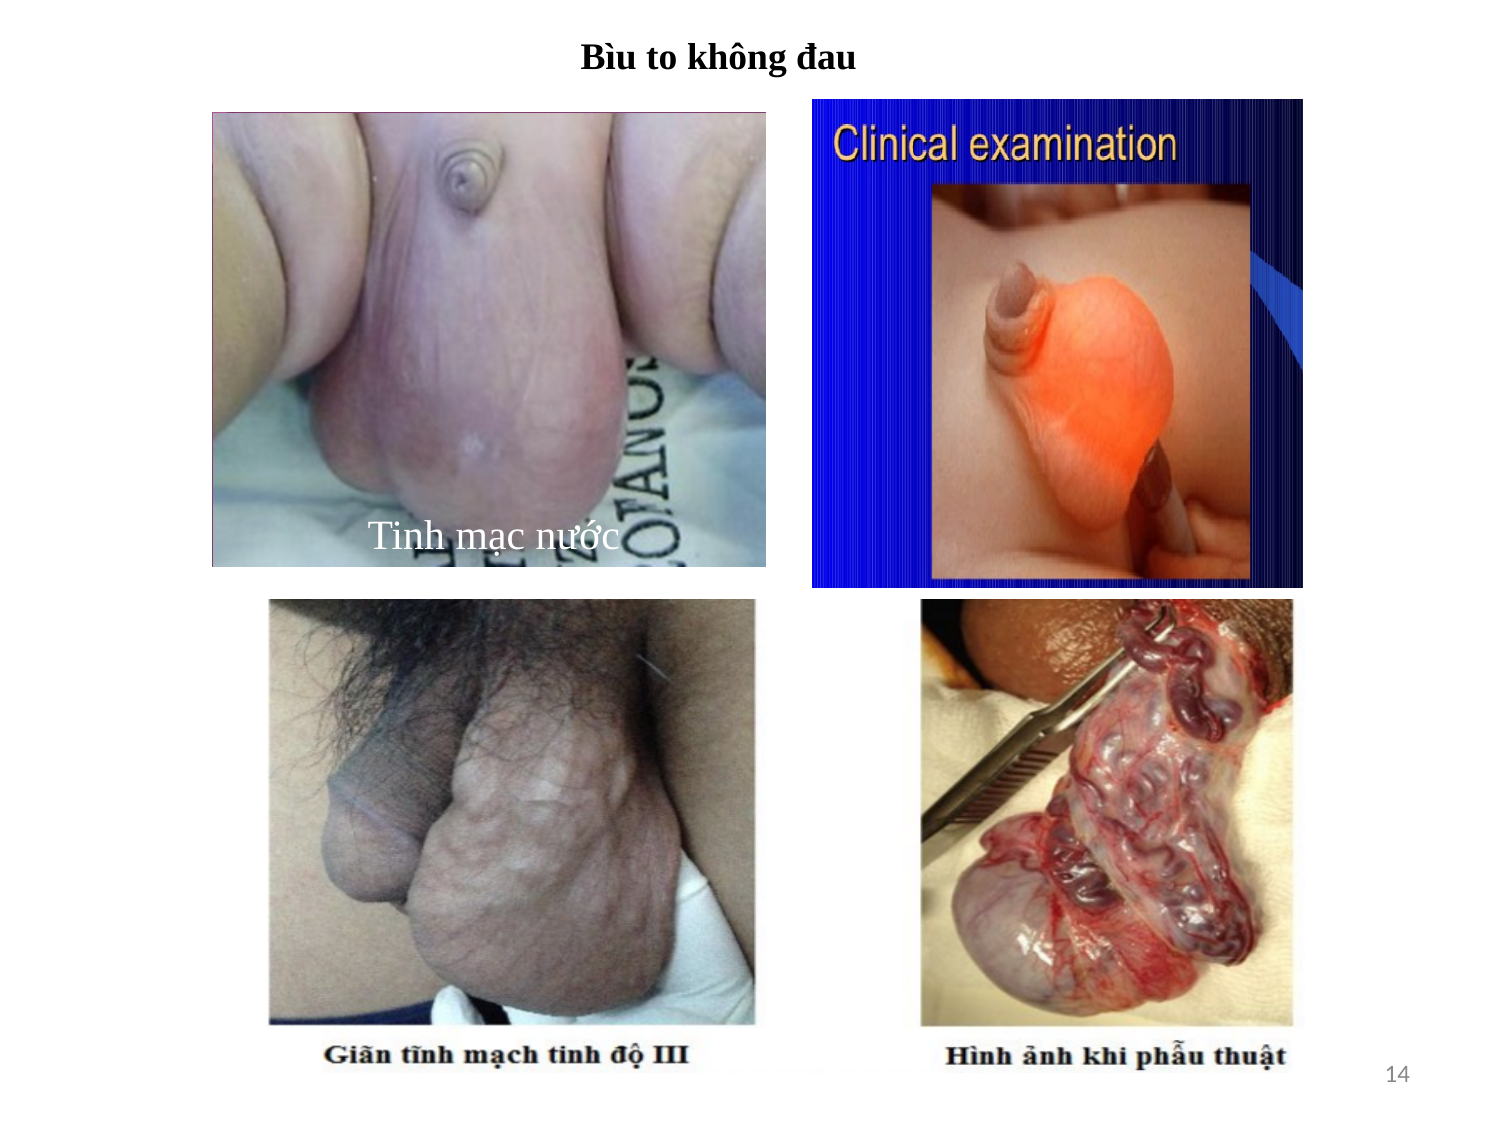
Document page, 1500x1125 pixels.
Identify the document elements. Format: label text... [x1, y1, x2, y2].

picture [212, 112, 766, 567]
picture [249, 599, 1305, 1073]
slide_number ‹#› [1074, 1042, 1425, 1103]
picture [812, 99, 1303, 588]
text_box Bìu to không đau [537, 24, 900, 85]
